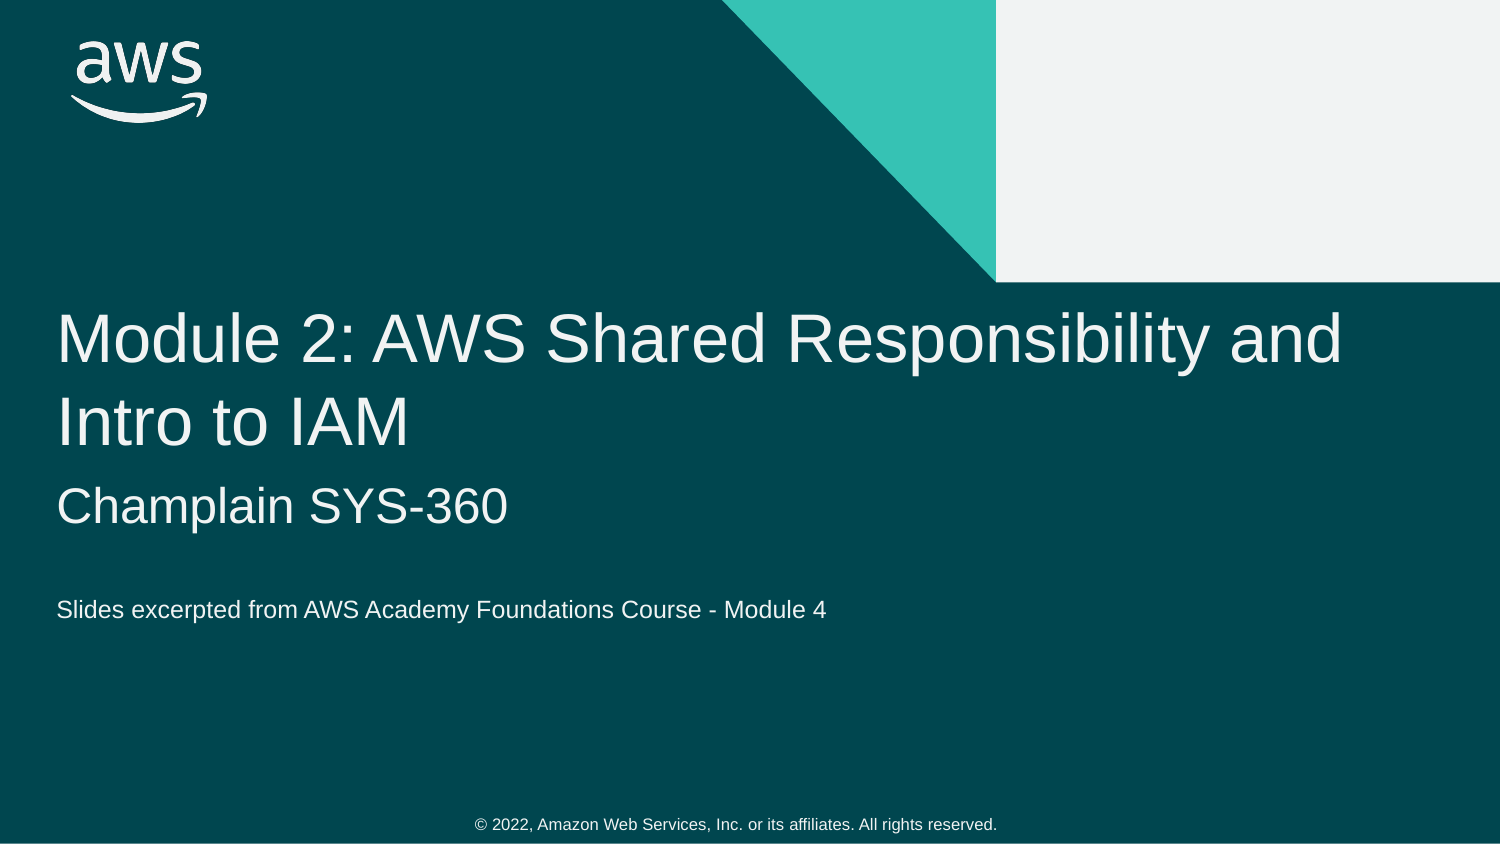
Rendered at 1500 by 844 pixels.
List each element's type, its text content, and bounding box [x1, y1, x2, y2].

subtitle Champlain SYS-360 Slides excerpted from AWS Academy Foundations Course - Module 4 [45, 468, 1469, 747]
picture [71, 41, 207, 123]
title Module 2: AWS Shared Responsibility and Intro to IAM [45, 282, 1469, 465]
